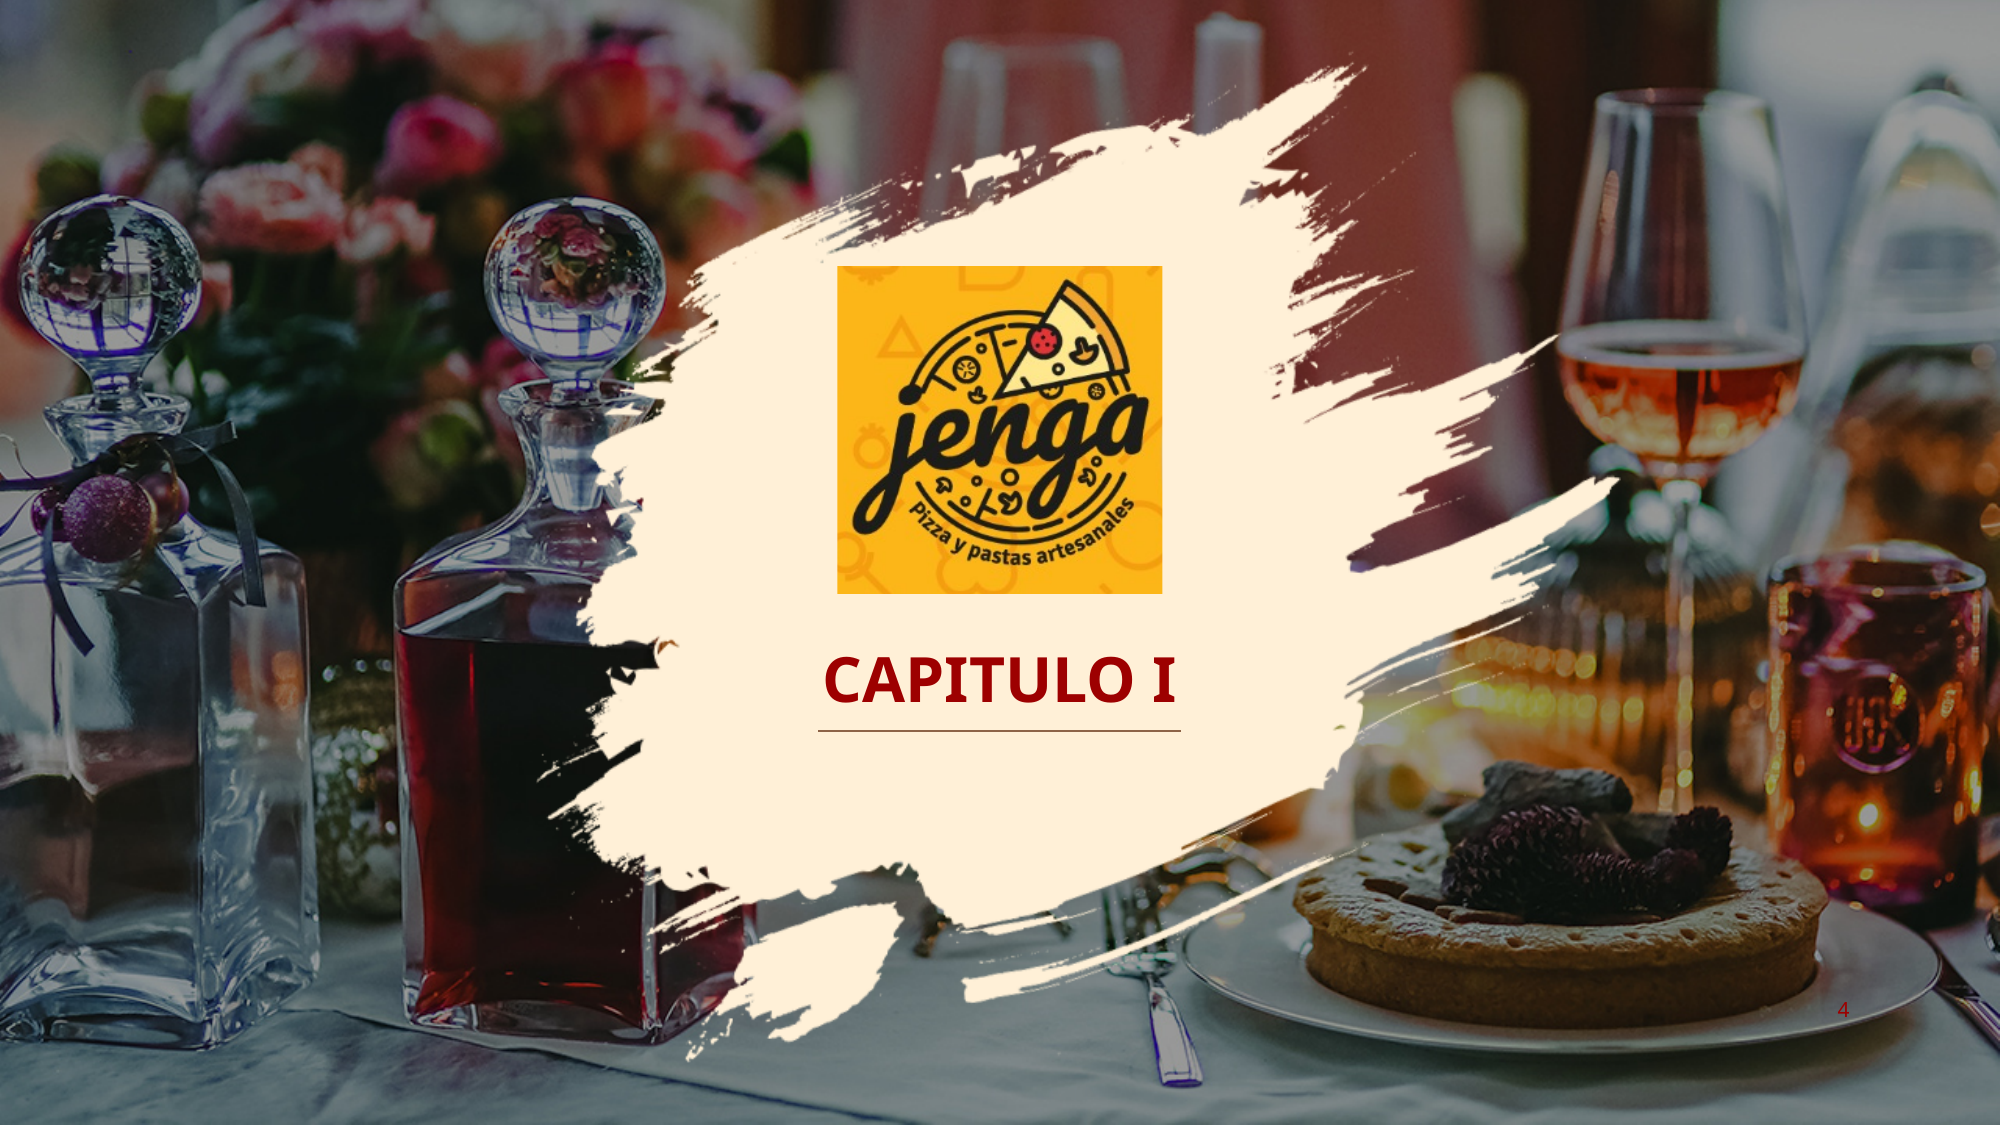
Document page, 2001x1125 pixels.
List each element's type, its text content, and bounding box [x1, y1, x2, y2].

slide_number 4 [1808, 980, 1879, 1041]
picture [0, 0, 2000, 1125]
title CAPITULO I [608, 542, 1392, 724]
